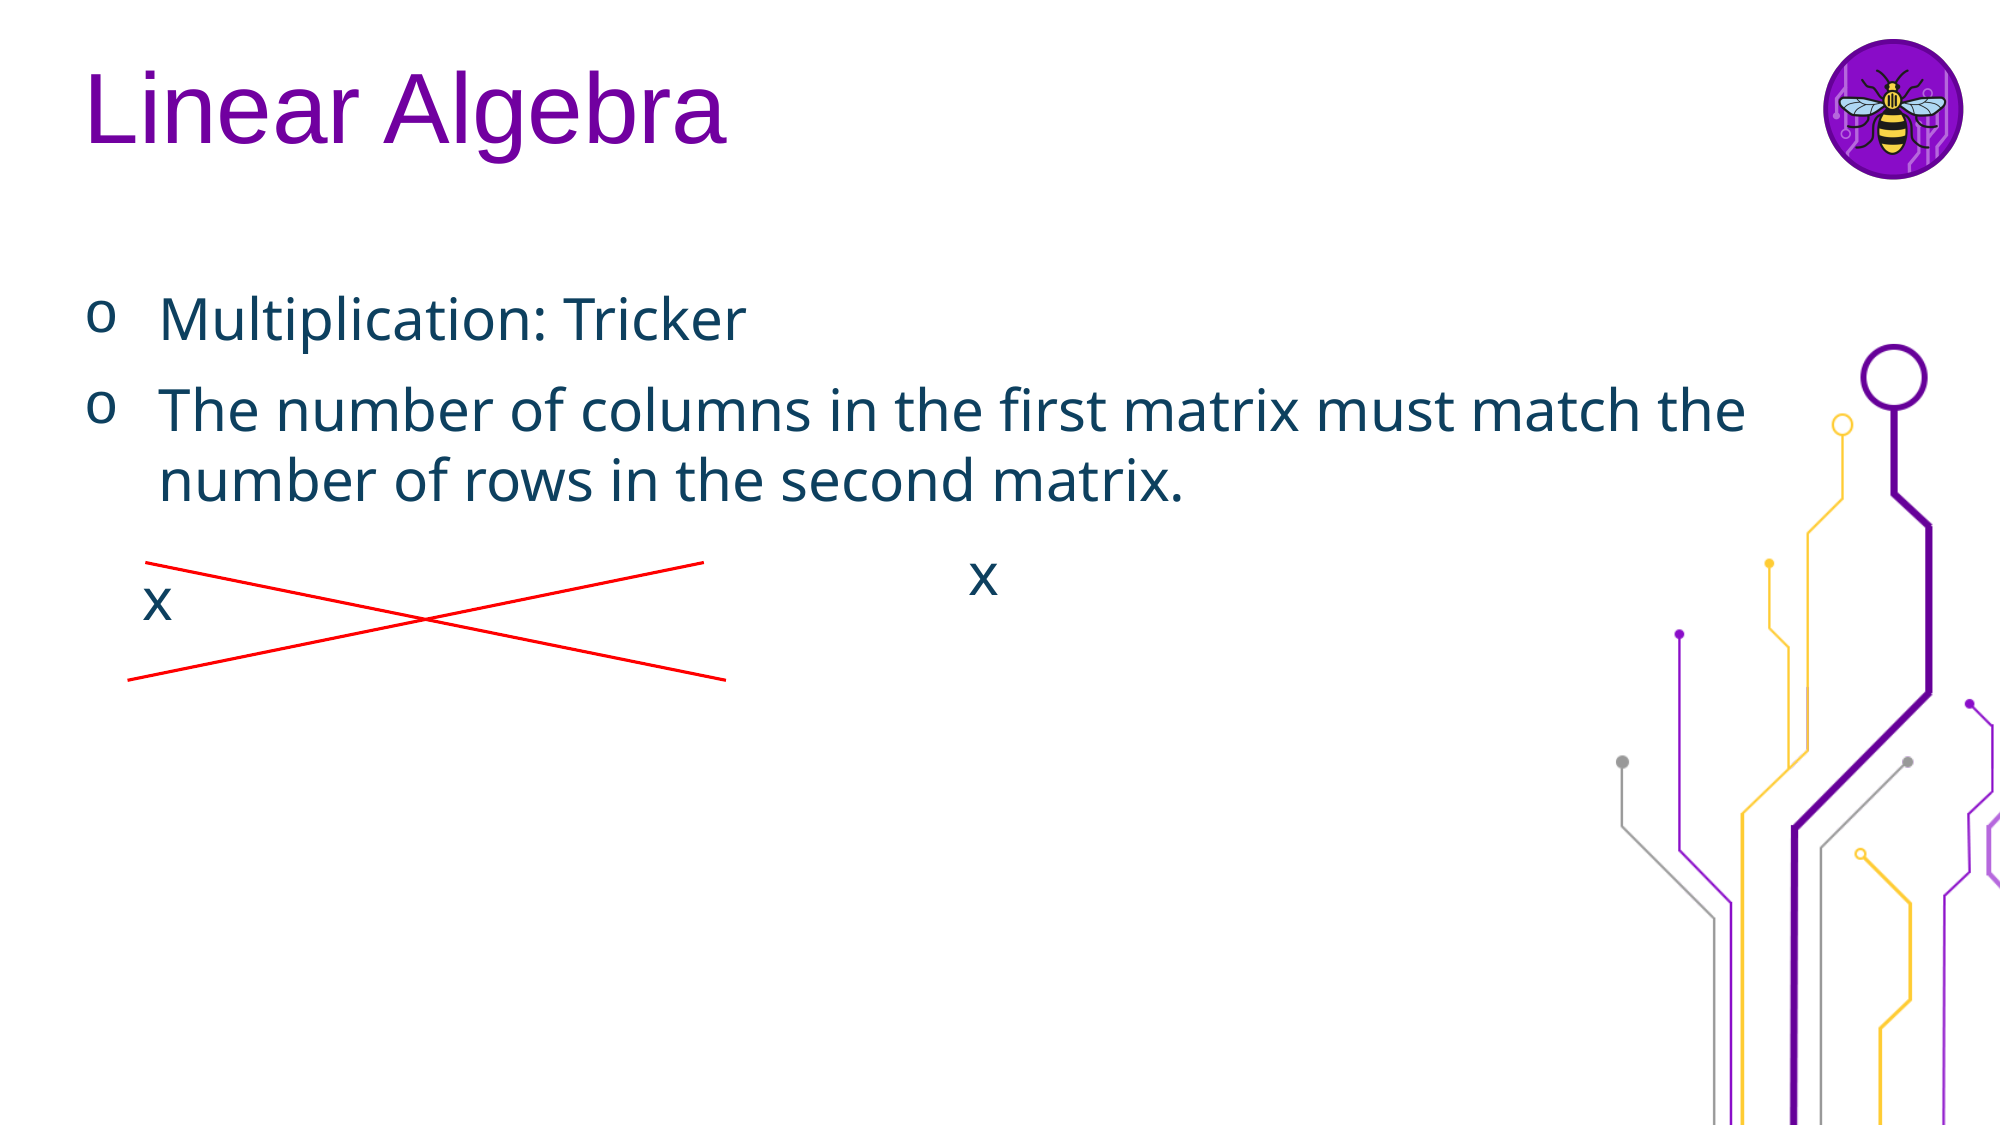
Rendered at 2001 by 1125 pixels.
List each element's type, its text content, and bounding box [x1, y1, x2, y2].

list Multiplication: Tricker The number of columns in the first matrix must match the number of rows in the second matrix. [68, 274, 1794, 989]
picture [1814, 34, 1971, 184]
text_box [704, 562, 726, 681]
title Linear Algebra [68, 3, 1794, 221]
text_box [127, 562, 704, 681]
picture [1603, 319, 2000, 1125]
